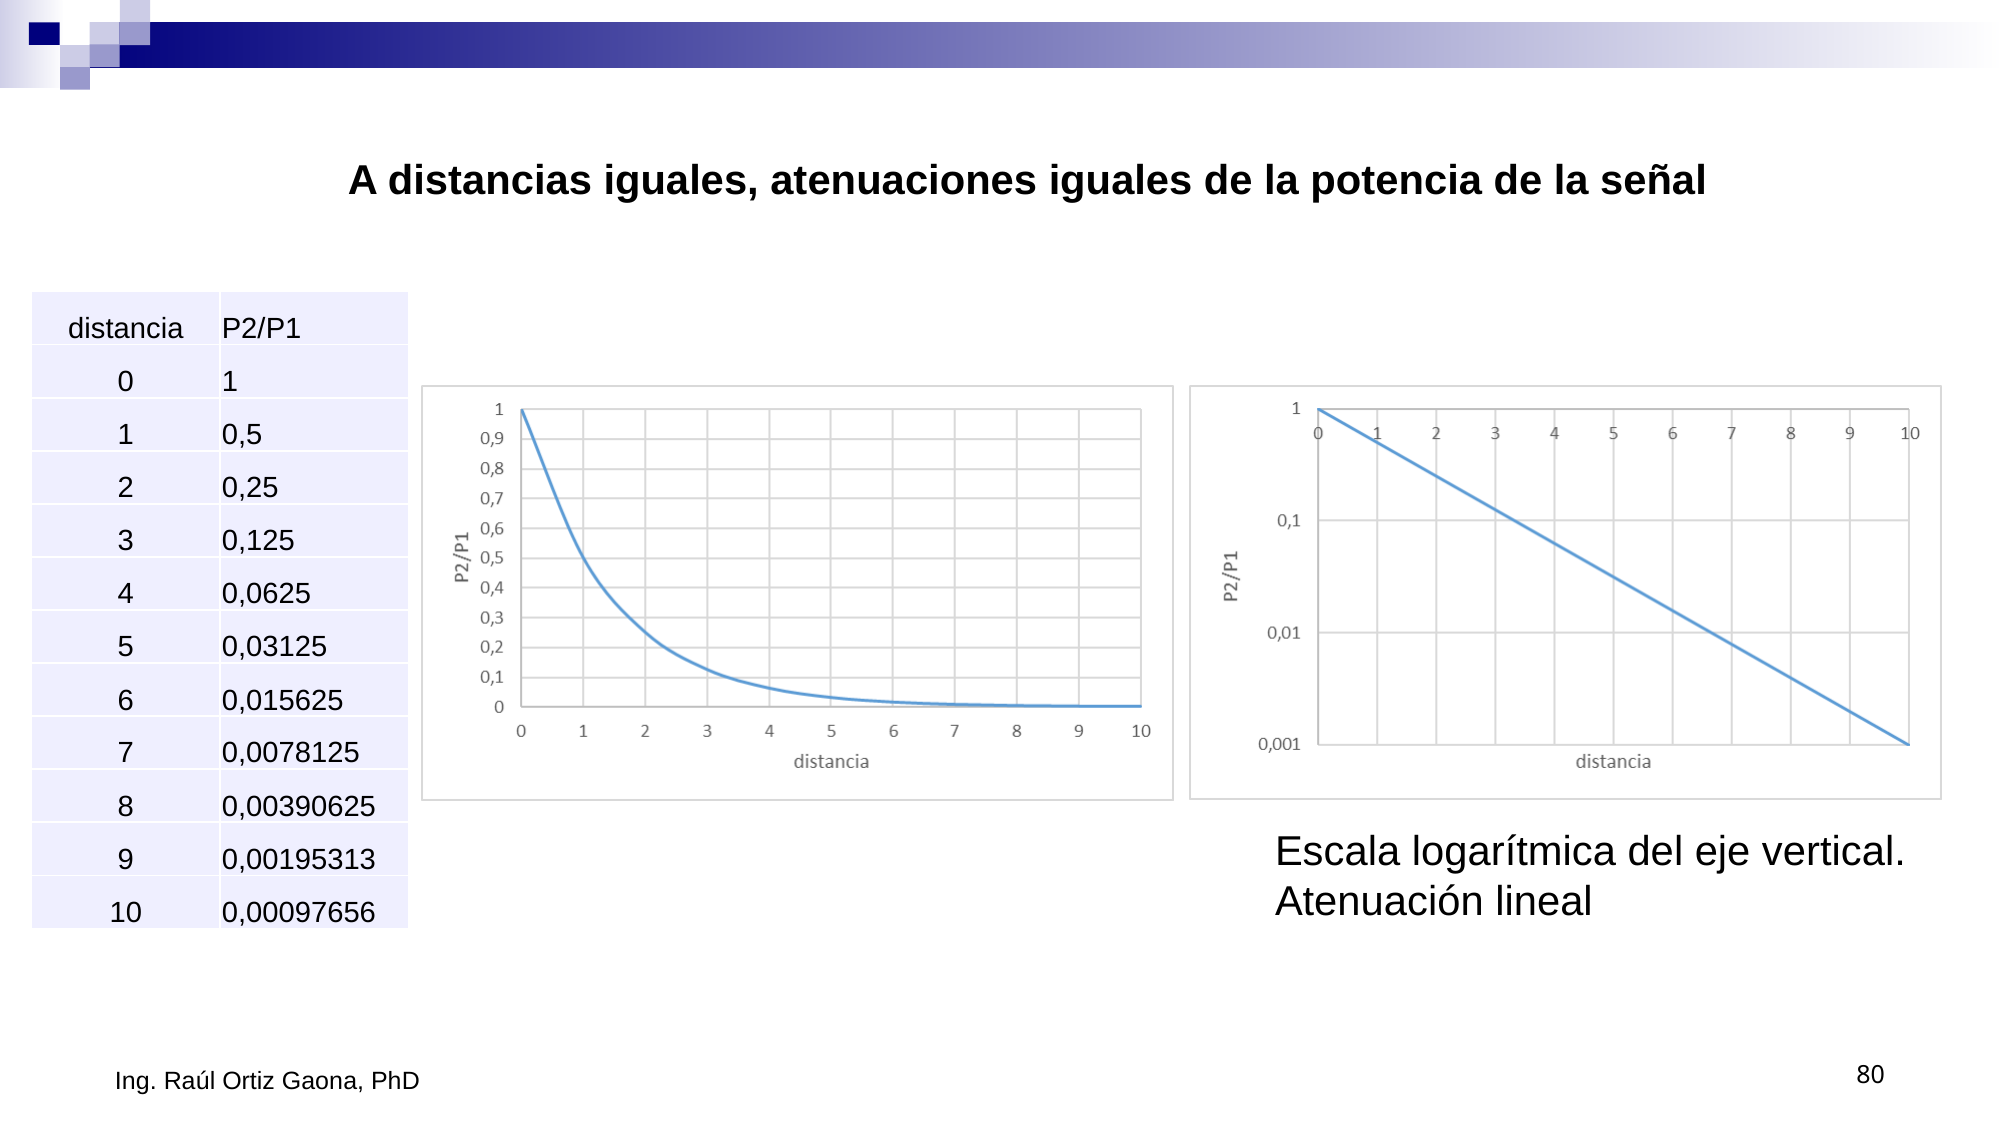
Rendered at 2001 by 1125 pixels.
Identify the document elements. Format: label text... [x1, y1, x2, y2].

slide_number 80 [1433, 1025, 1900, 1100]
table_cell 0,125 [221, 505, 408, 556]
table_cell 4 [32, 558, 219, 609]
table_cell 9 [32, 823, 219, 875]
table_cell 0,5 [221, 399, 408, 450]
table_header P2/P1 [221, 292, 408, 344]
table_cell 0,00097656 [221, 876, 408, 928]
table_header distancia [32, 292, 219, 344]
table_cell 1 [221, 345, 408, 397]
table_cell 8 [32, 770, 219, 821]
slide_number Ing. Raúl Ortiz Gaona, PhD [99, 1024, 567, 1103]
table_cell 0,03125 [221, 611, 408, 662]
table_cell 1 [32, 399, 219, 450]
table_cell 0,0625 [221, 558, 408, 609]
table_cell 3 [32, 505, 219, 556]
table_cell 5 [32, 611, 219, 662]
text_box A distancias iguales, atenuaciones iguales de la potencia de la señal [333, 145, 1722, 211]
table_cell 6 [32, 664, 219, 715]
picture [420, 385, 1174, 801]
table_cell 0,00390625 [221, 770, 408, 821]
table_cell 0,00195313 [221, 823, 408, 875]
table_cell 0,0078125 [221, 717, 408, 768]
table_cell 0 [32, 345, 219, 397]
text_box Escala logarítmica del eje vertical. Atenuación lineal [1260, 816, 1938, 932]
table_cell 2 [32, 452, 219, 503]
table_cell 7 [32, 717, 219, 768]
table_cell 0,015625 [221, 664, 408, 715]
table_cell 0,25 [221, 452, 408, 503]
picture [1188, 385, 1942, 800]
table_cell 10 [32, 876, 219, 928]
